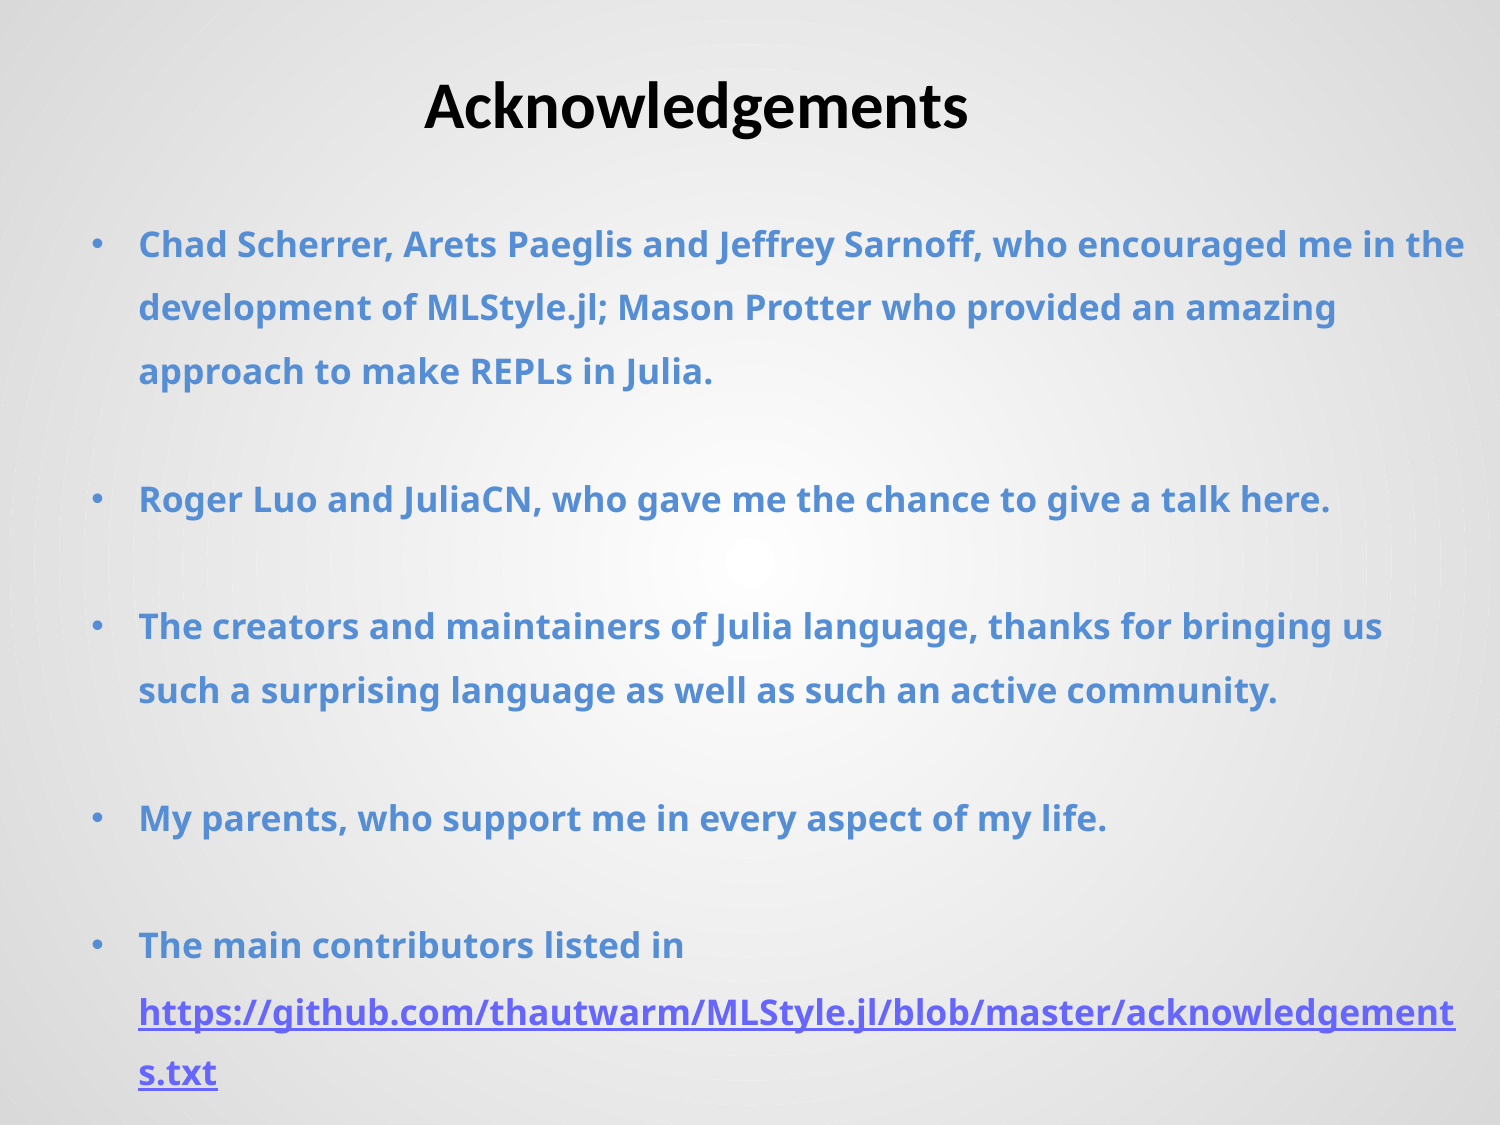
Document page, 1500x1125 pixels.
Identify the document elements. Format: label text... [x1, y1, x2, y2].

text_box Acknowledgements [289, 54, 1105, 150]
text_box Chad Scherrer, Arets Paeglis and Jeffrey Sarnoff, who encouraged me in the development of MLStyle.jl; Mason Protter who provided an amazing approach to make REPLs in Julia. Roger Luo and JuliaCN, who gave me the chance to give a talk here. The creators and maintainers of Julia language, thanks for bringing us such a surprising language as well as such an active community. My parents, who support me in every aspect of my life. The main contributors listed in https://github.com/thautwarm/MLStyle.jl/blob/master/acknowledgements.txt [76, 150, 1483, 1089]
